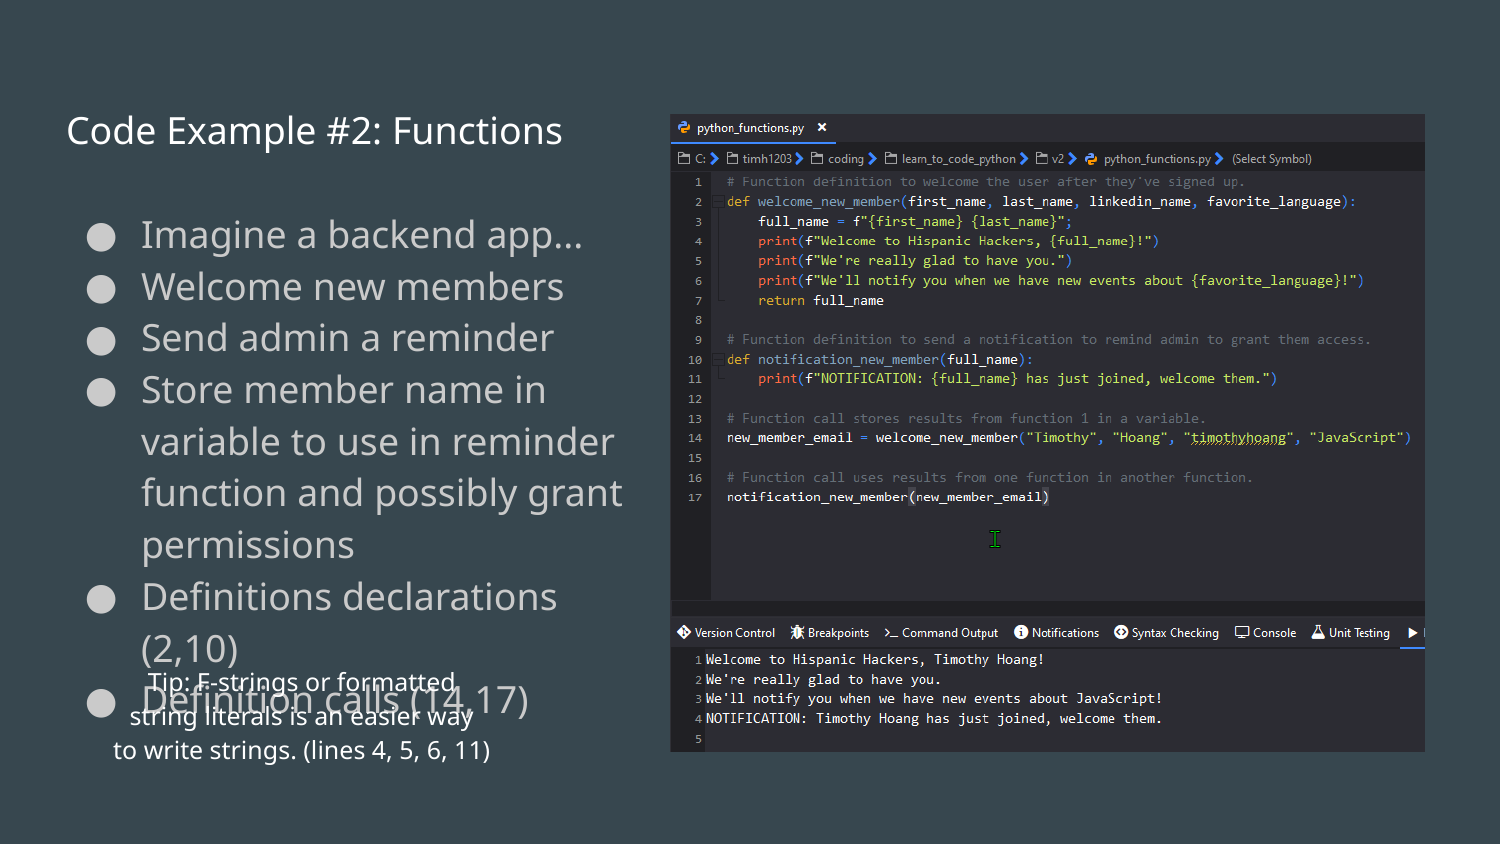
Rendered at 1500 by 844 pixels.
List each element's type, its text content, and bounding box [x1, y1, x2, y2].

picture [670, 113, 1426, 752]
text_box Tip: F-strings or formatted string literals is an easier way to write strings. (lines 4, 5, 6, 11) [38, 646, 566, 782]
text_box Code Example #2: Functions [51, 72, 1449, 167]
text_box Imagine a backend app... Welcome new members Send admin a reminder Store member name in variable to use in reminder function and possibly grant permissions Definitions declarations (2,10) Definition calls (14,17) [51, 189, 665, 750]
